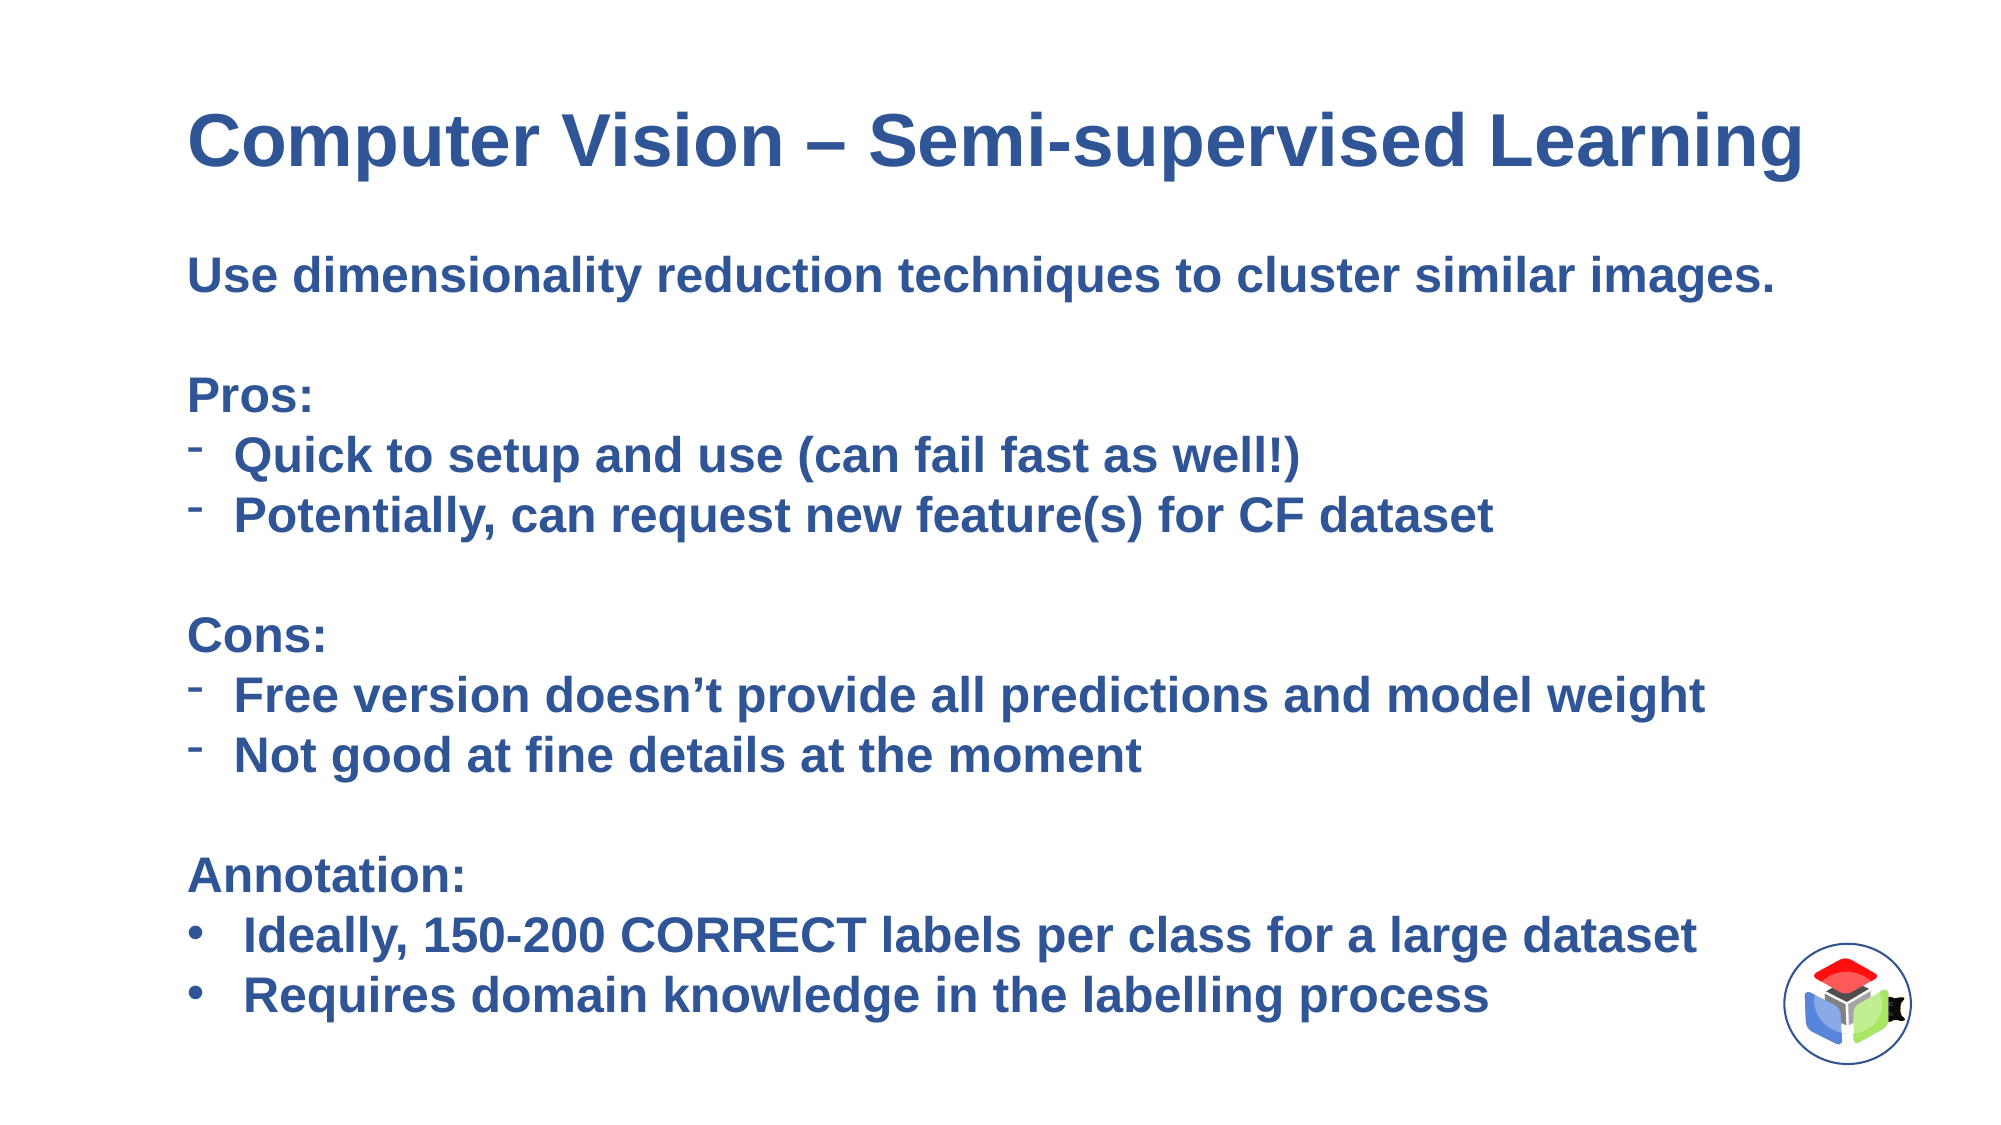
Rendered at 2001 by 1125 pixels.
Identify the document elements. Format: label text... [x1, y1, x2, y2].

text_box Use dimensionality reduction techniques to cluster similar images. Pros: Quick to setup and use (can fail fast as well!) Potentially, can request new feature(s) for CF dataset Cons: Free version doesn’t provide all predictions and model weight Not good at fine details at the moment Annotation: Ideally, 150-200 CORRECT labels per class for a large dataset Requires domain knowledge in the labelling process [172, 234, 1933, 1030]
title Computer Vision – Semi-supervised Learning [172, 78, 1868, 234]
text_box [1784, 943, 1911, 1065]
